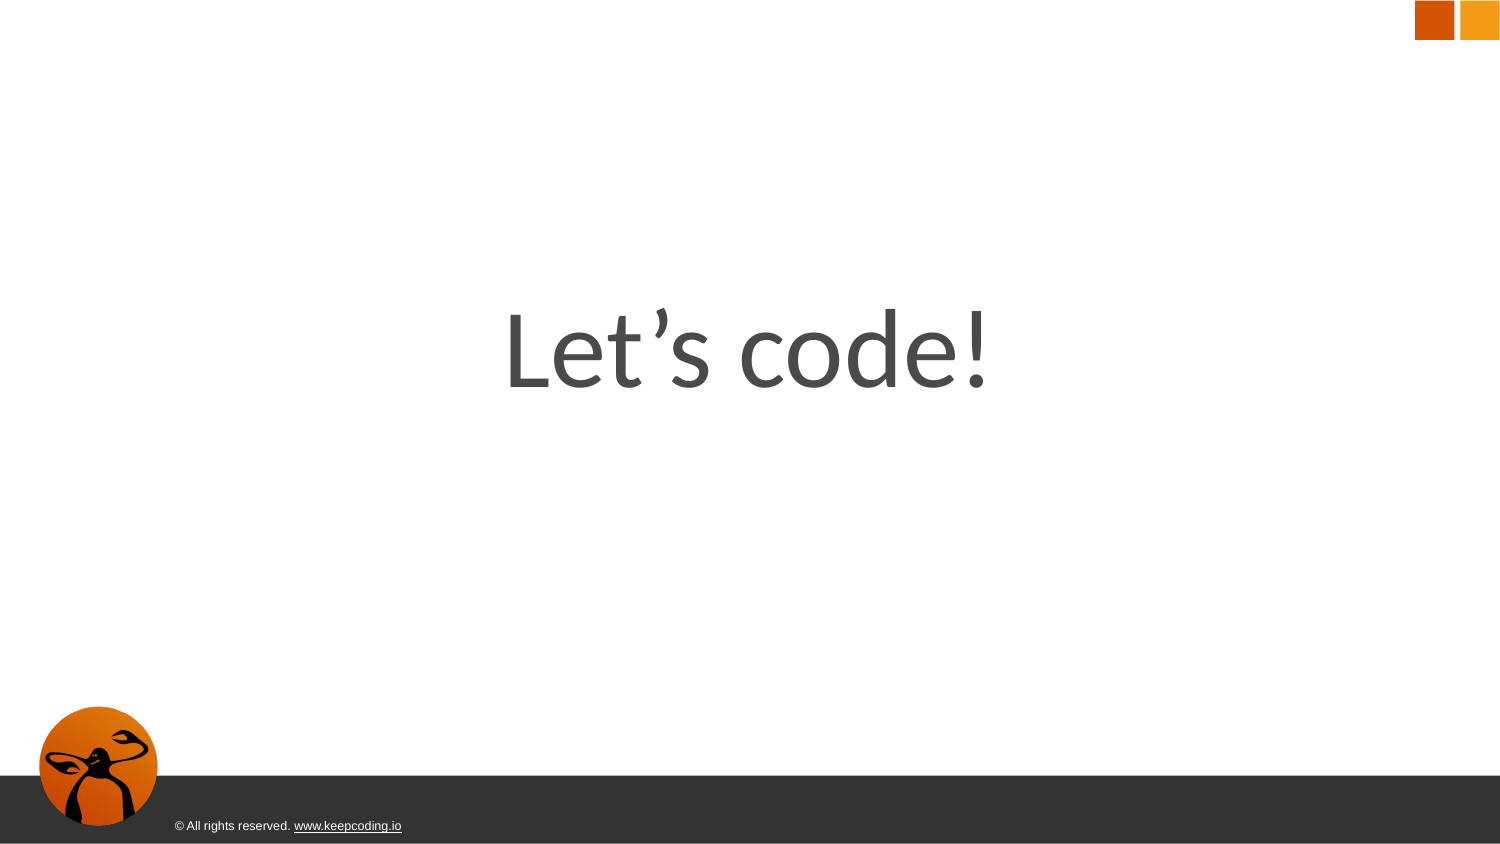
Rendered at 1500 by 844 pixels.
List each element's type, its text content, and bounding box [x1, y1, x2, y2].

text_box [1415, 0, 1455, 40]
text_box © All rights reserved. www.keepcoding.io [172, 816, 409, 834]
text_box [0, 674, 246, 844]
text_box [1460, 0, 1500, 40]
title Let’s code! [327, 272, 1171, 416]
text_box [246, 775, 1500, 844]
